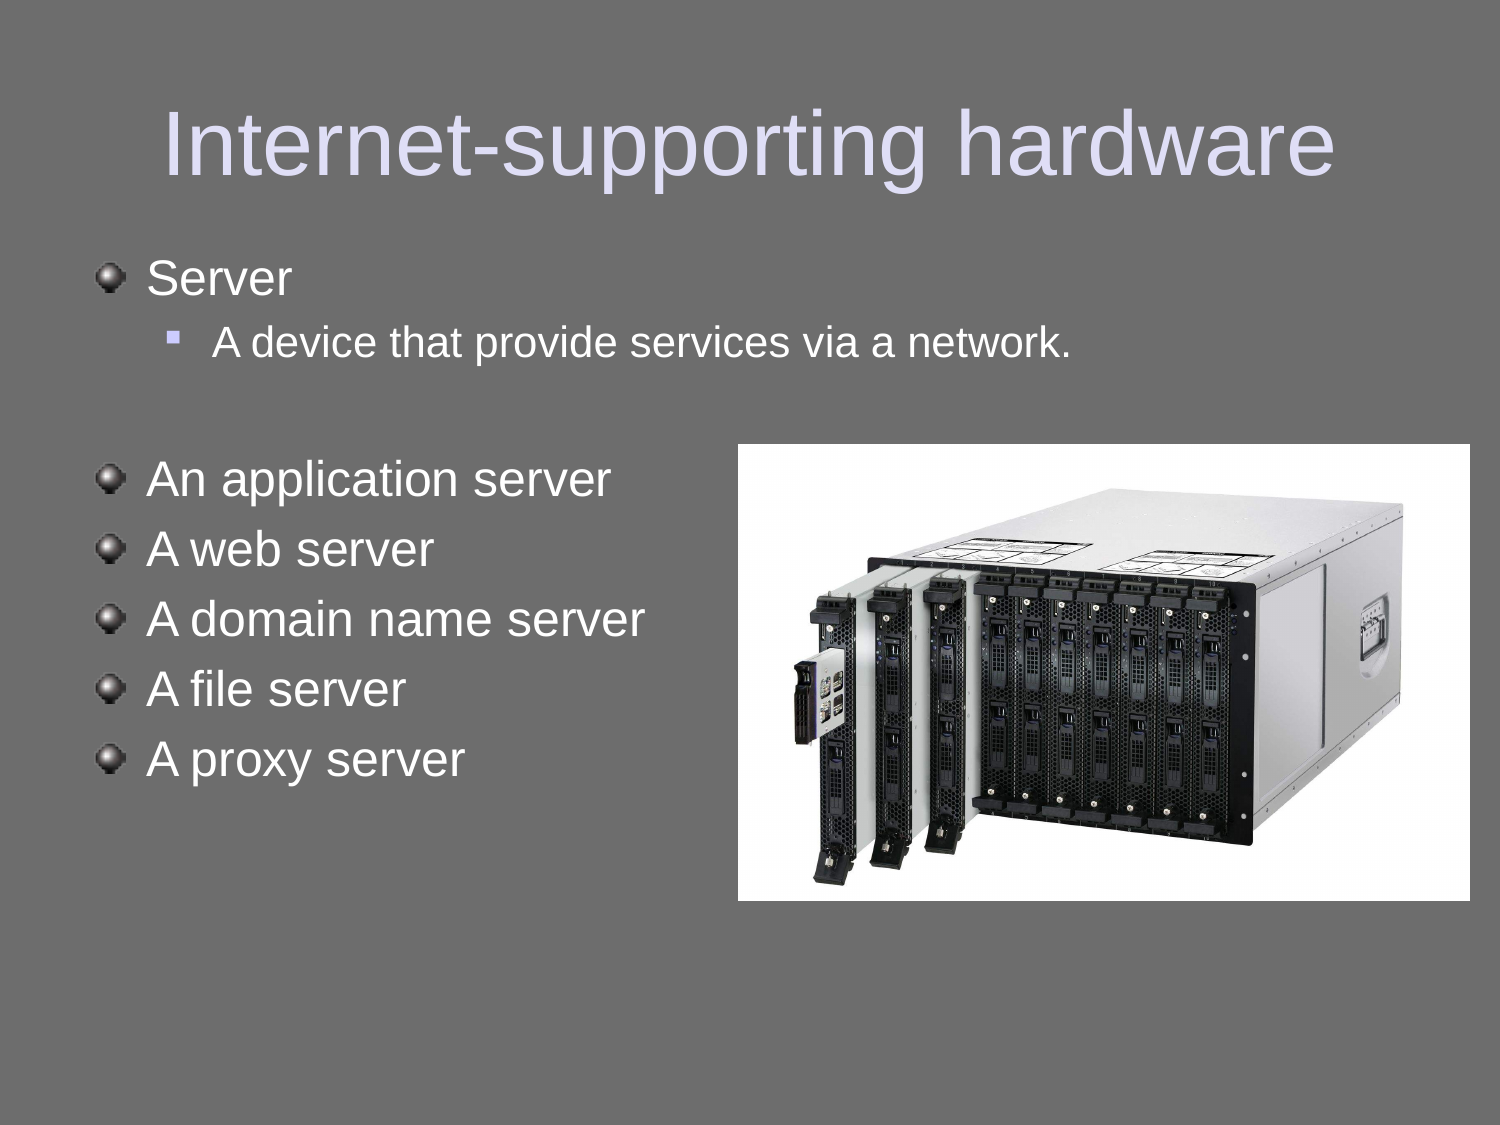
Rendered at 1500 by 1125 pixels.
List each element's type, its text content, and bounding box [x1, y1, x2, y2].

picture [90, 528, 126, 564]
picture [90, 458, 126, 494]
picture [90, 668, 126, 704]
picture [90, 598, 126, 634]
picture [90, 257, 126, 293]
title Internet-supporting hardware [75, 45, 1425, 233]
picture [737, 444, 1470, 902]
list Server A device that provide services via a network. An application server A web server A domain name server A file server A proxy server [75, 237, 1425, 982]
picture [90, 738, 126, 774]
